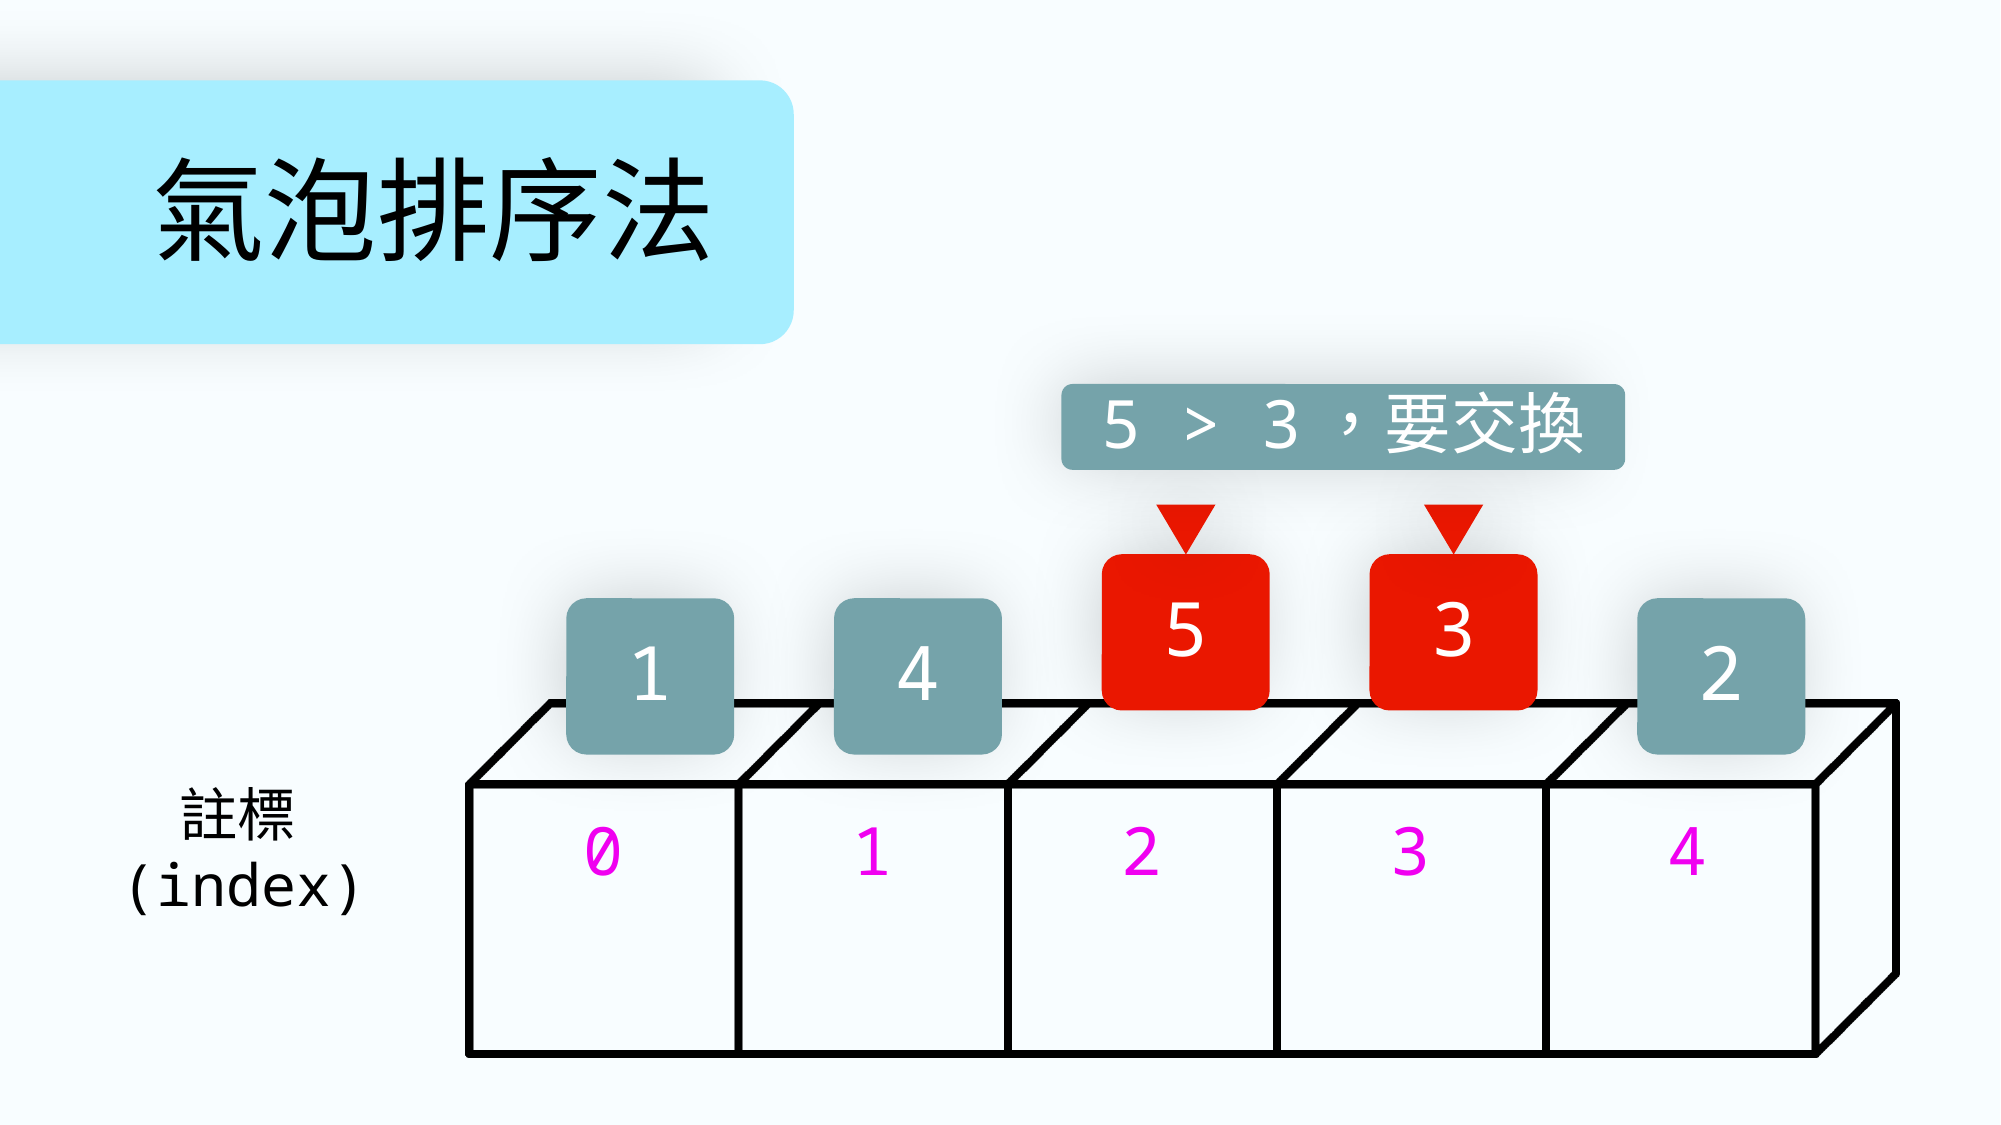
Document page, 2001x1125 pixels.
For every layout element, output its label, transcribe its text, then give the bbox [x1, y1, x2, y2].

text_box 5 > 3，要交換 [1060, 382, 1627, 471]
text_box 1 [565, 597, 736, 699]
picture [465, 699, 1900, 1058]
text_box 2 [1636, 597, 1807, 699]
title 氣泡排序法 [137, 107, 1863, 325]
text_box 註標(index) [47, 771, 442, 926]
text_box 5 [1100, 553, 1271, 699]
text_box 3 [1368, 553, 1539, 699]
text_box 4 [832, 597, 1004, 699]
text_box [0, 79, 794, 346]
text_box [1154, 503, 1218, 557]
text_box [1422, 503, 1486, 557]
